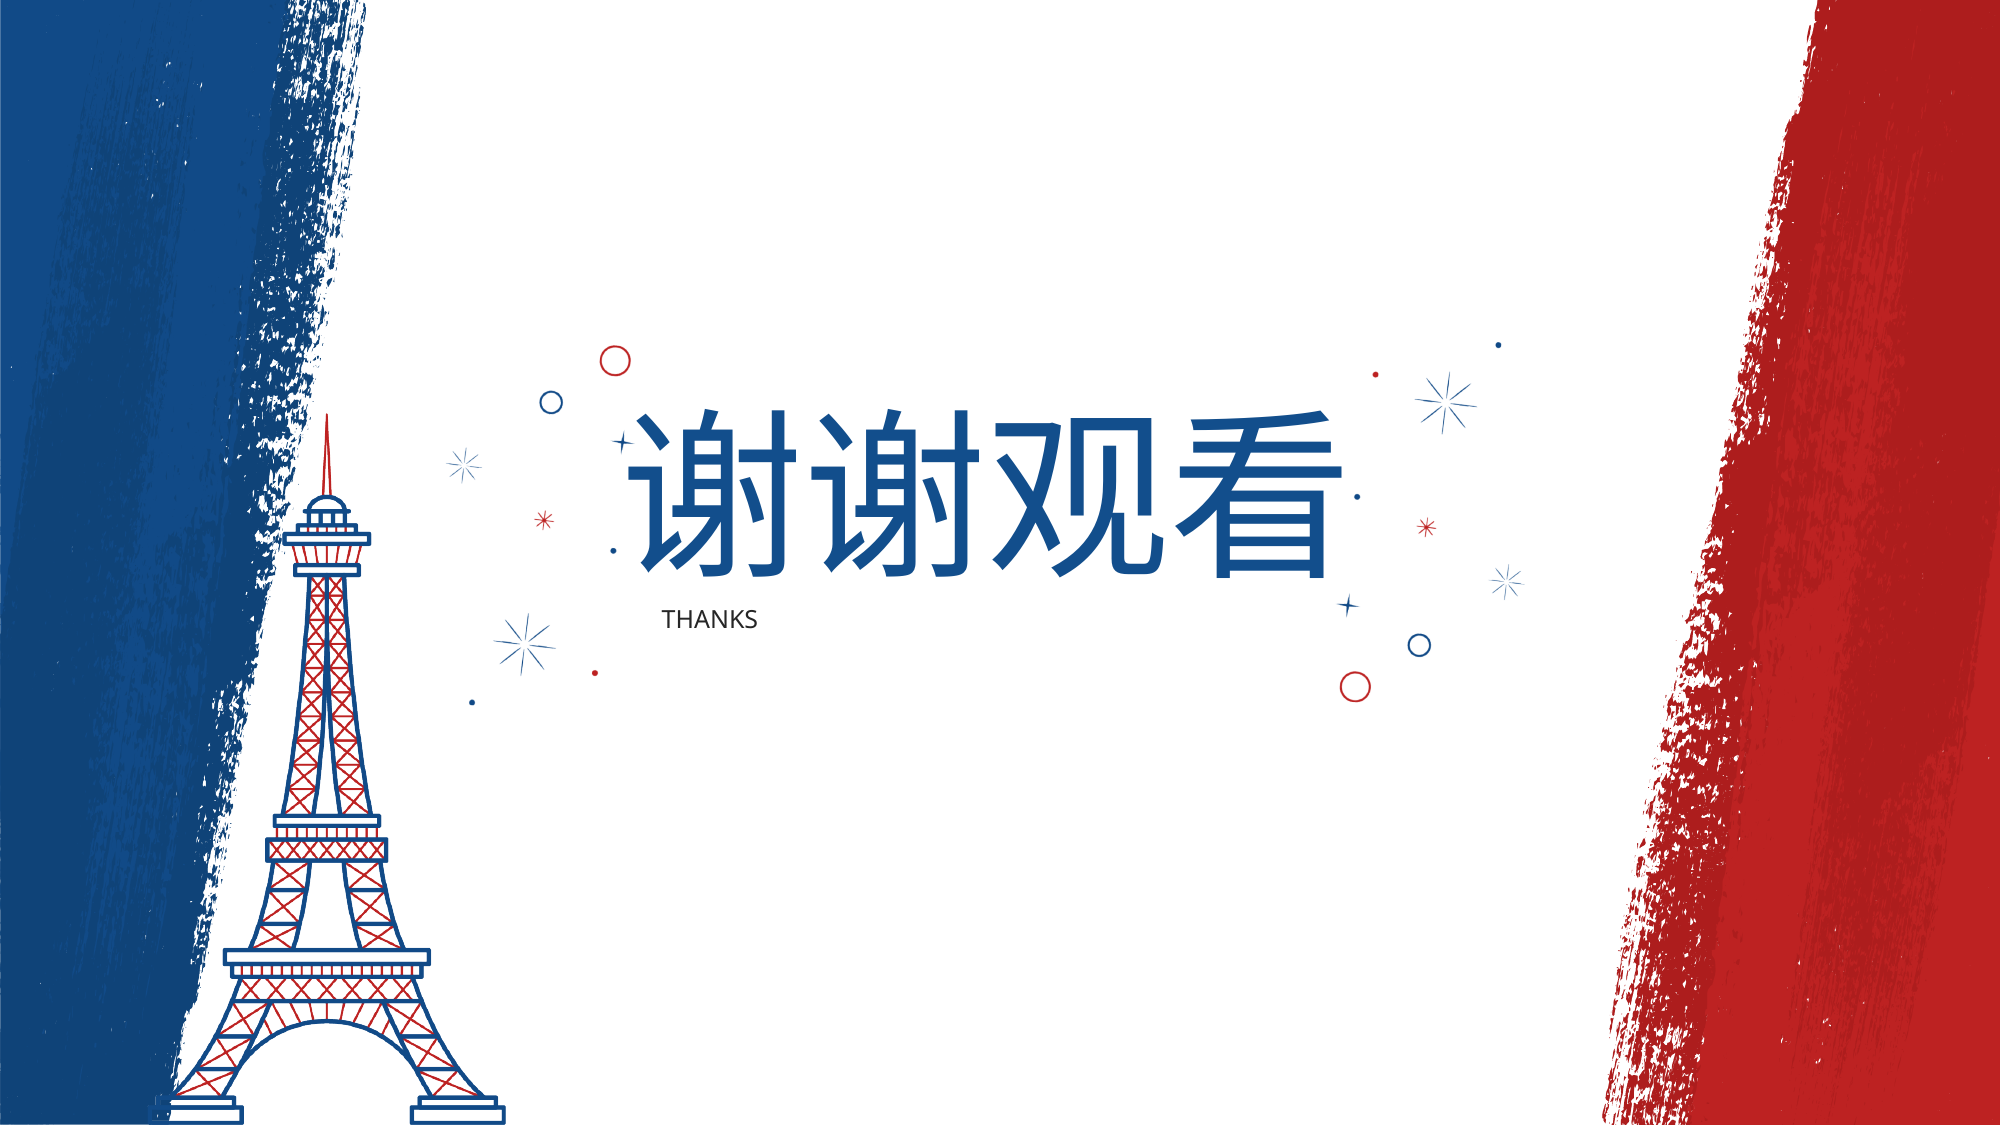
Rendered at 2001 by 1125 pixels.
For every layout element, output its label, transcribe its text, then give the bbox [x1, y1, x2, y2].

picture [1250, 0, 2000, 1125]
text_box 谢谢观看 [605, 373, 1363, 596]
picture [0, 0, 719, 1125]
text_box THANKS [646, 596, 1333, 642]
